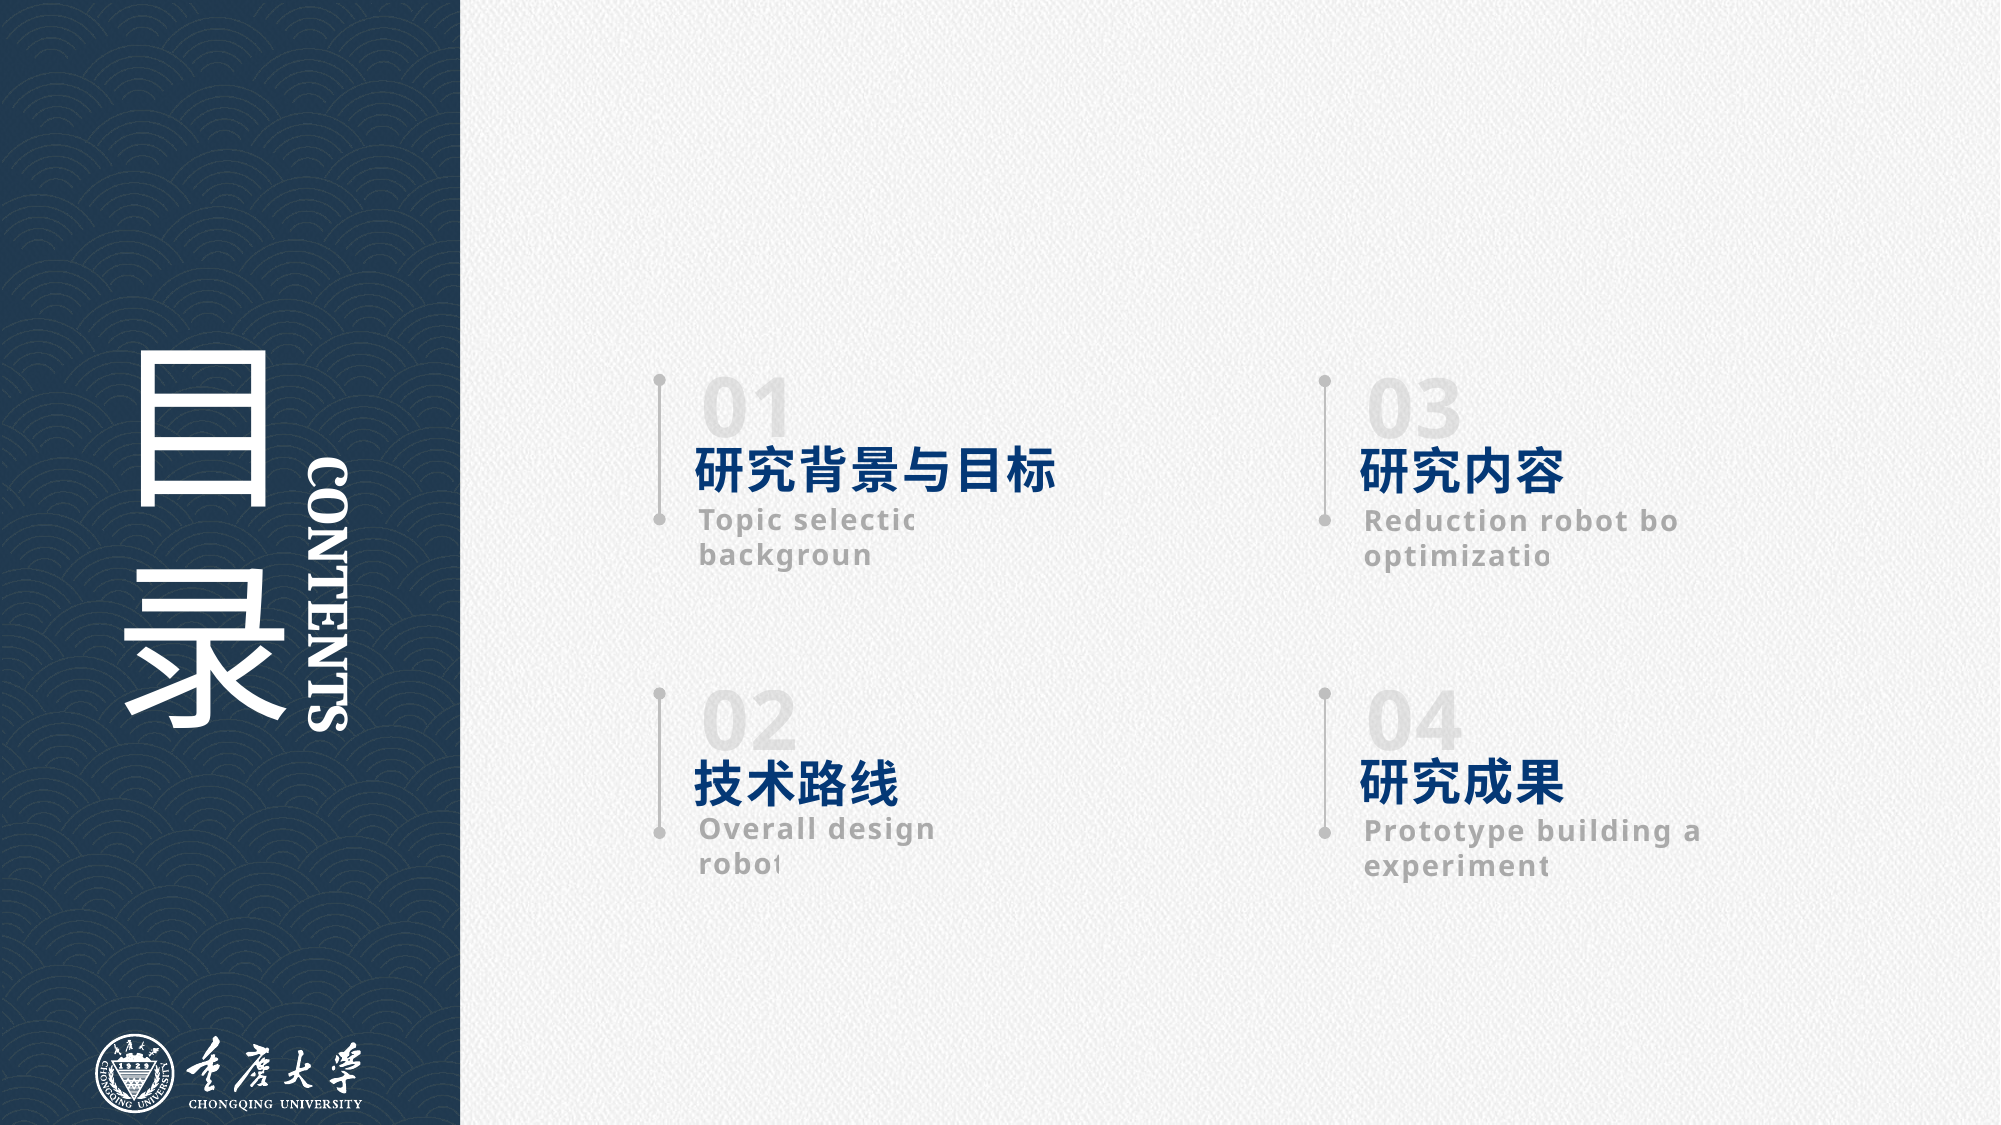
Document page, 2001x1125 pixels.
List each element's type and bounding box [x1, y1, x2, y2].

text_box [0, 0, 461, 1125]
text_box [97, 303, 375, 881]
text_box [1324, 659, 1925, 891]
text_box [659, 346, 1172, 580]
text_box [659, 659, 1186, 889]
text_box [95, 1033, 363, 1114]
text_box [1324, 347, 1887, 581]
